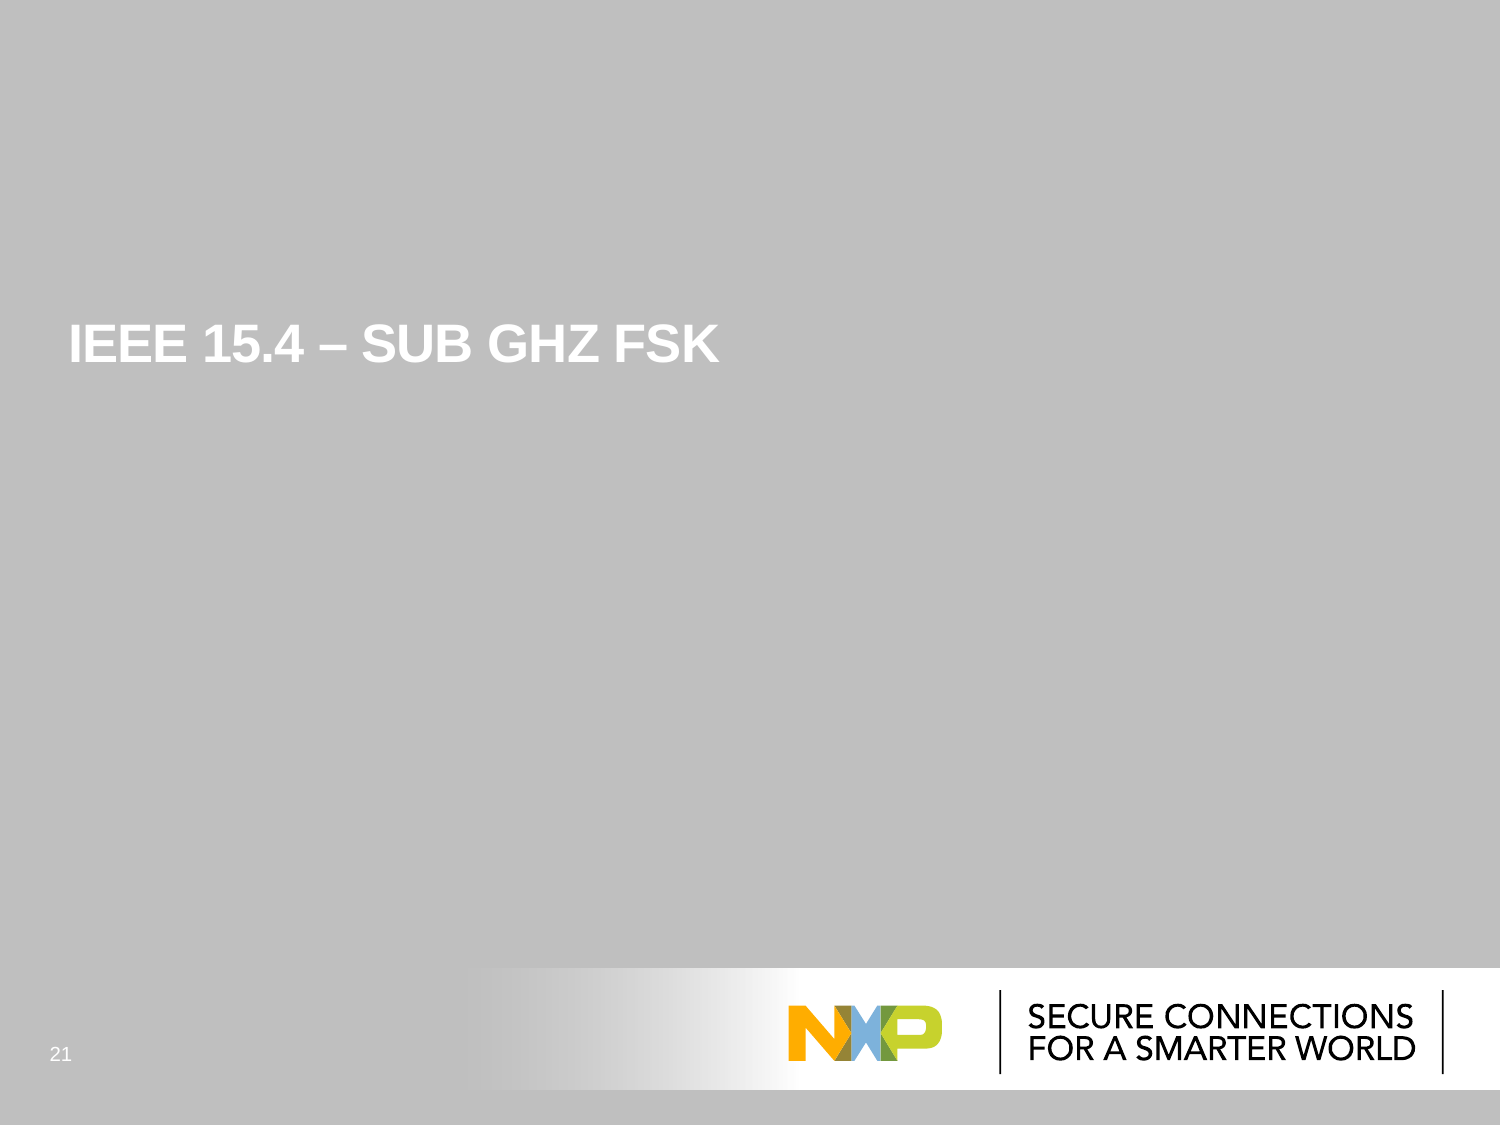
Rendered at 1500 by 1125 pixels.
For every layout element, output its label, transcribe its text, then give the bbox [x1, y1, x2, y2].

title IEEE 15.4 – Sub GHz FSK [51, 292, 822, 456]
